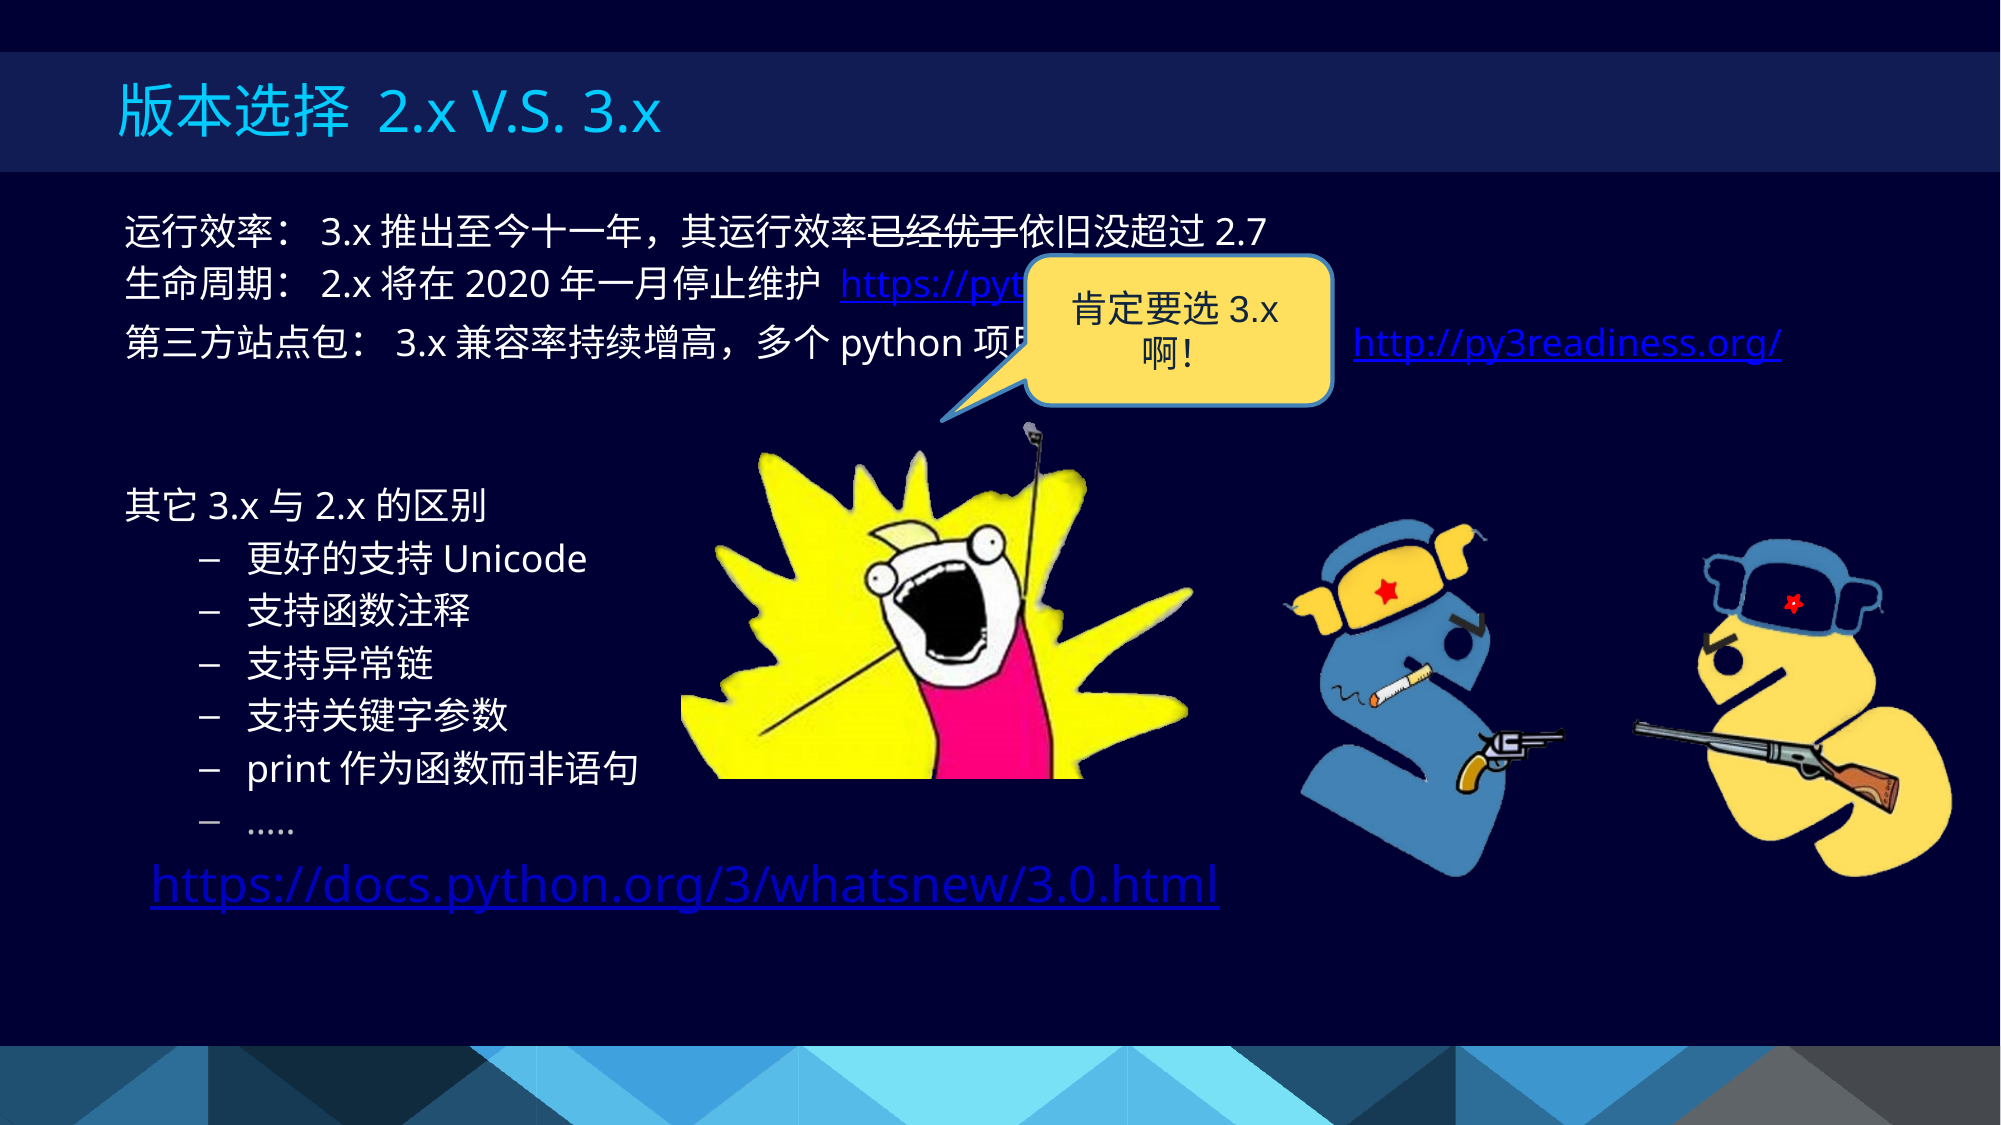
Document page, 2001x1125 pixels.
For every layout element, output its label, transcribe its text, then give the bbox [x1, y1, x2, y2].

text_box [680, 255, 1333, 779]
title 版本选择 2.x V.S. 3.x [102, 66, 1882, 154]
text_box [1235, 480, 2000, 929]
list 运行效率：3.x推出至今十一年，其运行效率已经优于依旧没超过2.7 生命周期：2.x将在2020年一月停止维护 https://pythonclock.org/ 第三方站点包：3.x兼容率持续增高，多个python项目宣布停止支持2.x http://py3readiness.org/ 其它3.x与2.x的区别 更好的支持Unicode 支持函数注释 支持异常链 支持关键字参数 print作为函数而非语句 ….. https://docs.python.org/3/whatsnew/3.0.html [109, 200, 1882, 988]
picture [0, 0, 2001, 1125]
